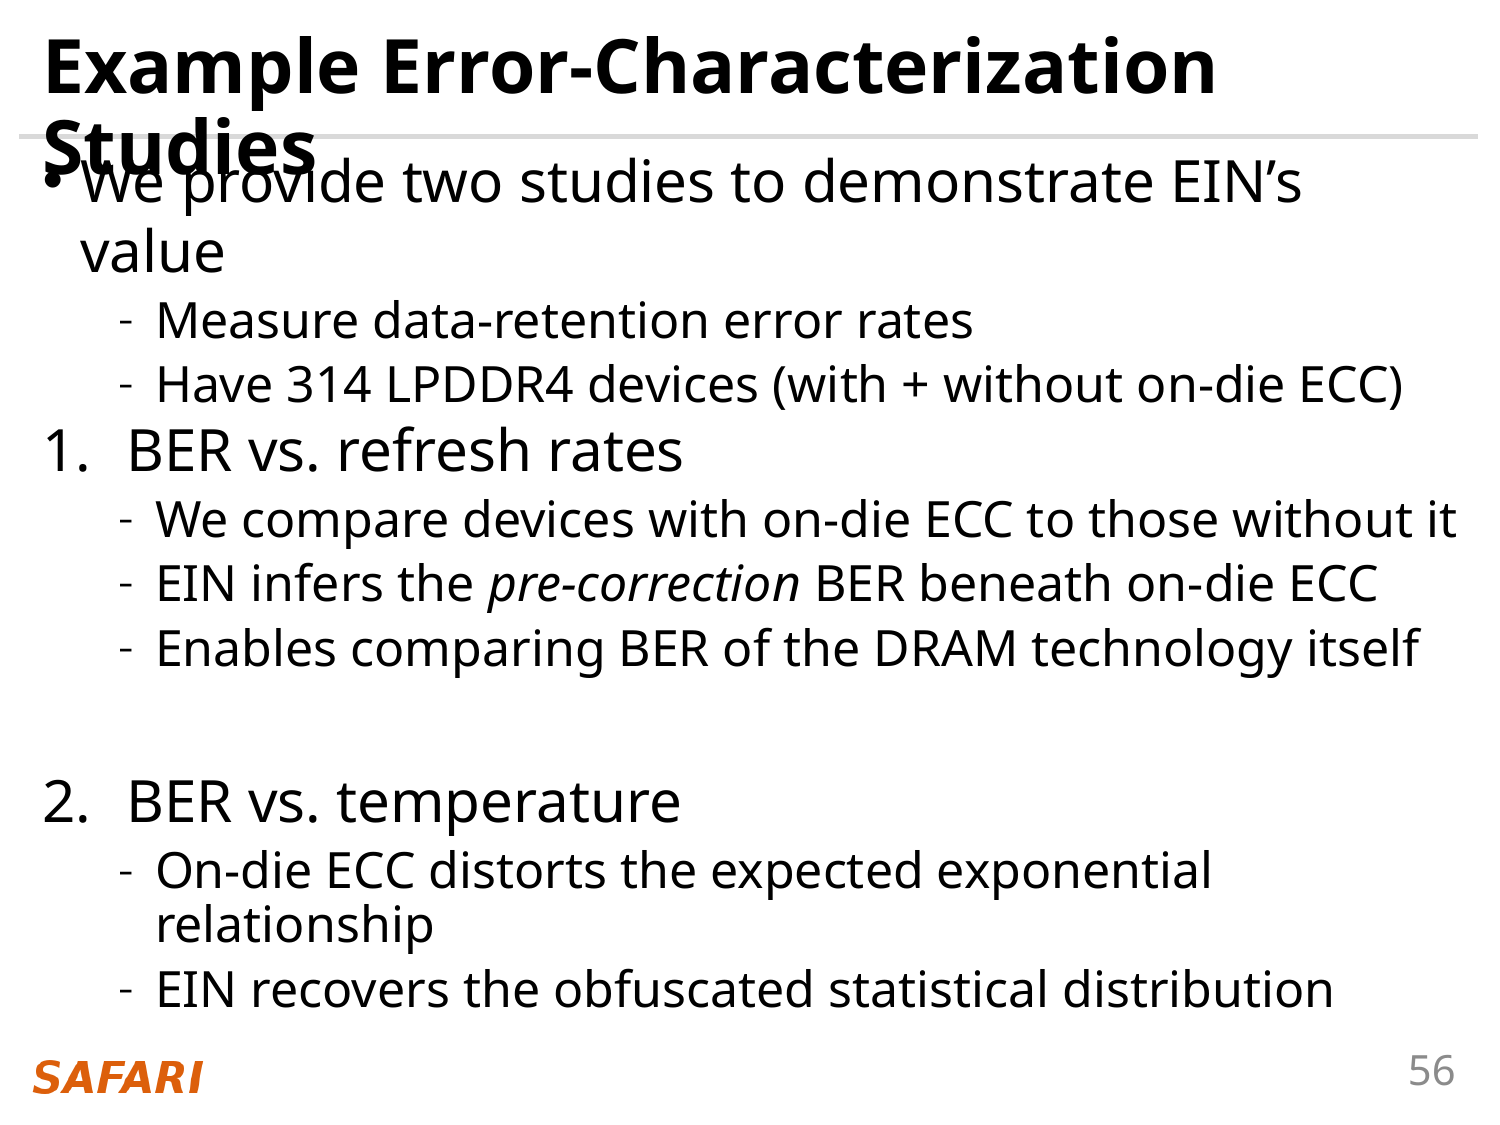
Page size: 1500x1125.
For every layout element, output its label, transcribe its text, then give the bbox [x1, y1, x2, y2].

text_box We provide two studies to demonstrate EIN’s value Measure data-retention error rates Have 314 LPDDR4 devices (with + without on-die ECC) [27, 137, 1469, 466]
title Example Error-Characterization Studies [27, 21, 1487, 122]
list BER vs. refresh rates We compare devices with on-die ECC to those without it EIN infers the pre-correction BER beneath on-die ECC Enables comparing BER of the DRAM technology itself BER vs. temperature On-die ECC distorts the expected exponential relationship EIN recovers the obfuscated statistical distribution [27, 413, 1487, 988]
picture [31, 1051, 209, 1104]
